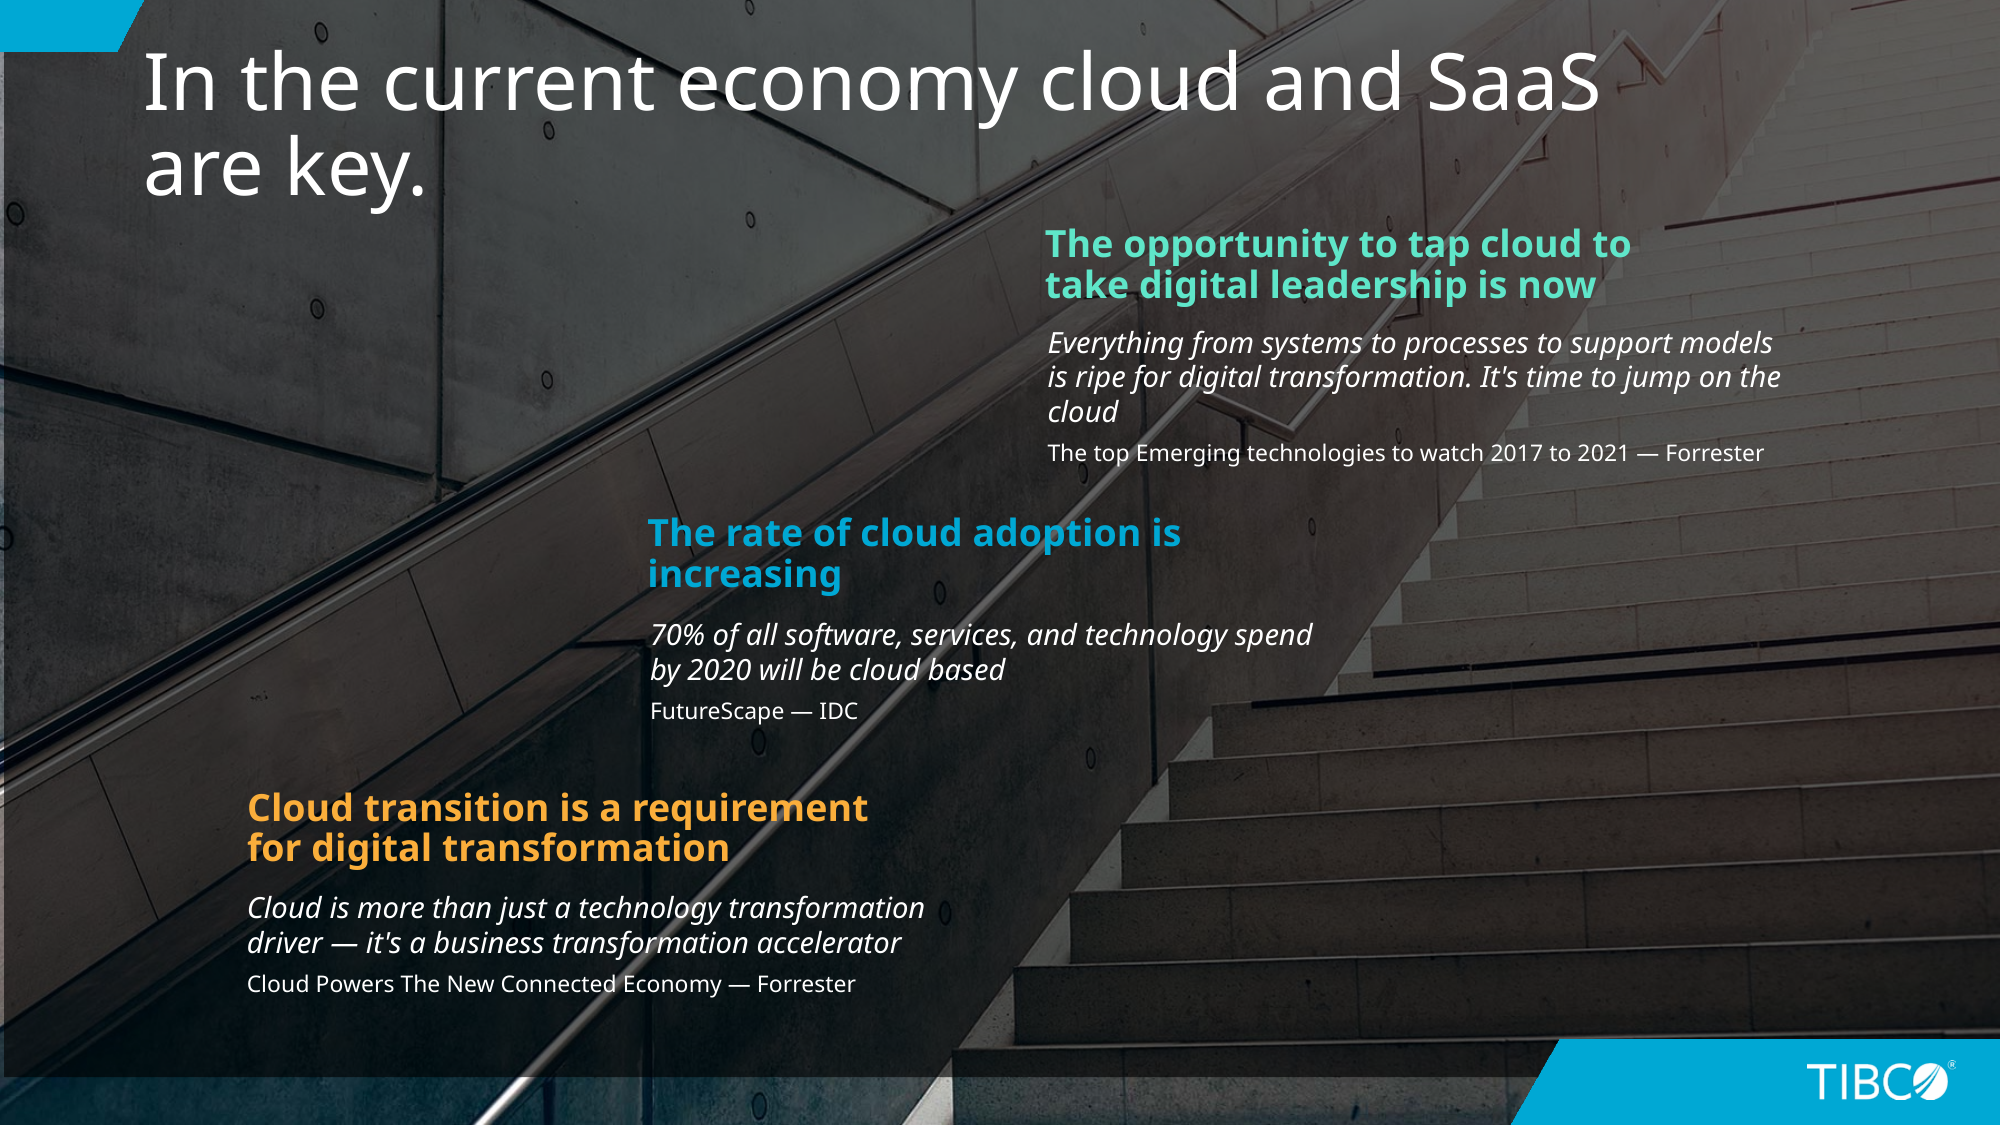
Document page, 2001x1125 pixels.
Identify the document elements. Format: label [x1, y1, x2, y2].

text_box [0, 0, 2000, 1125]
